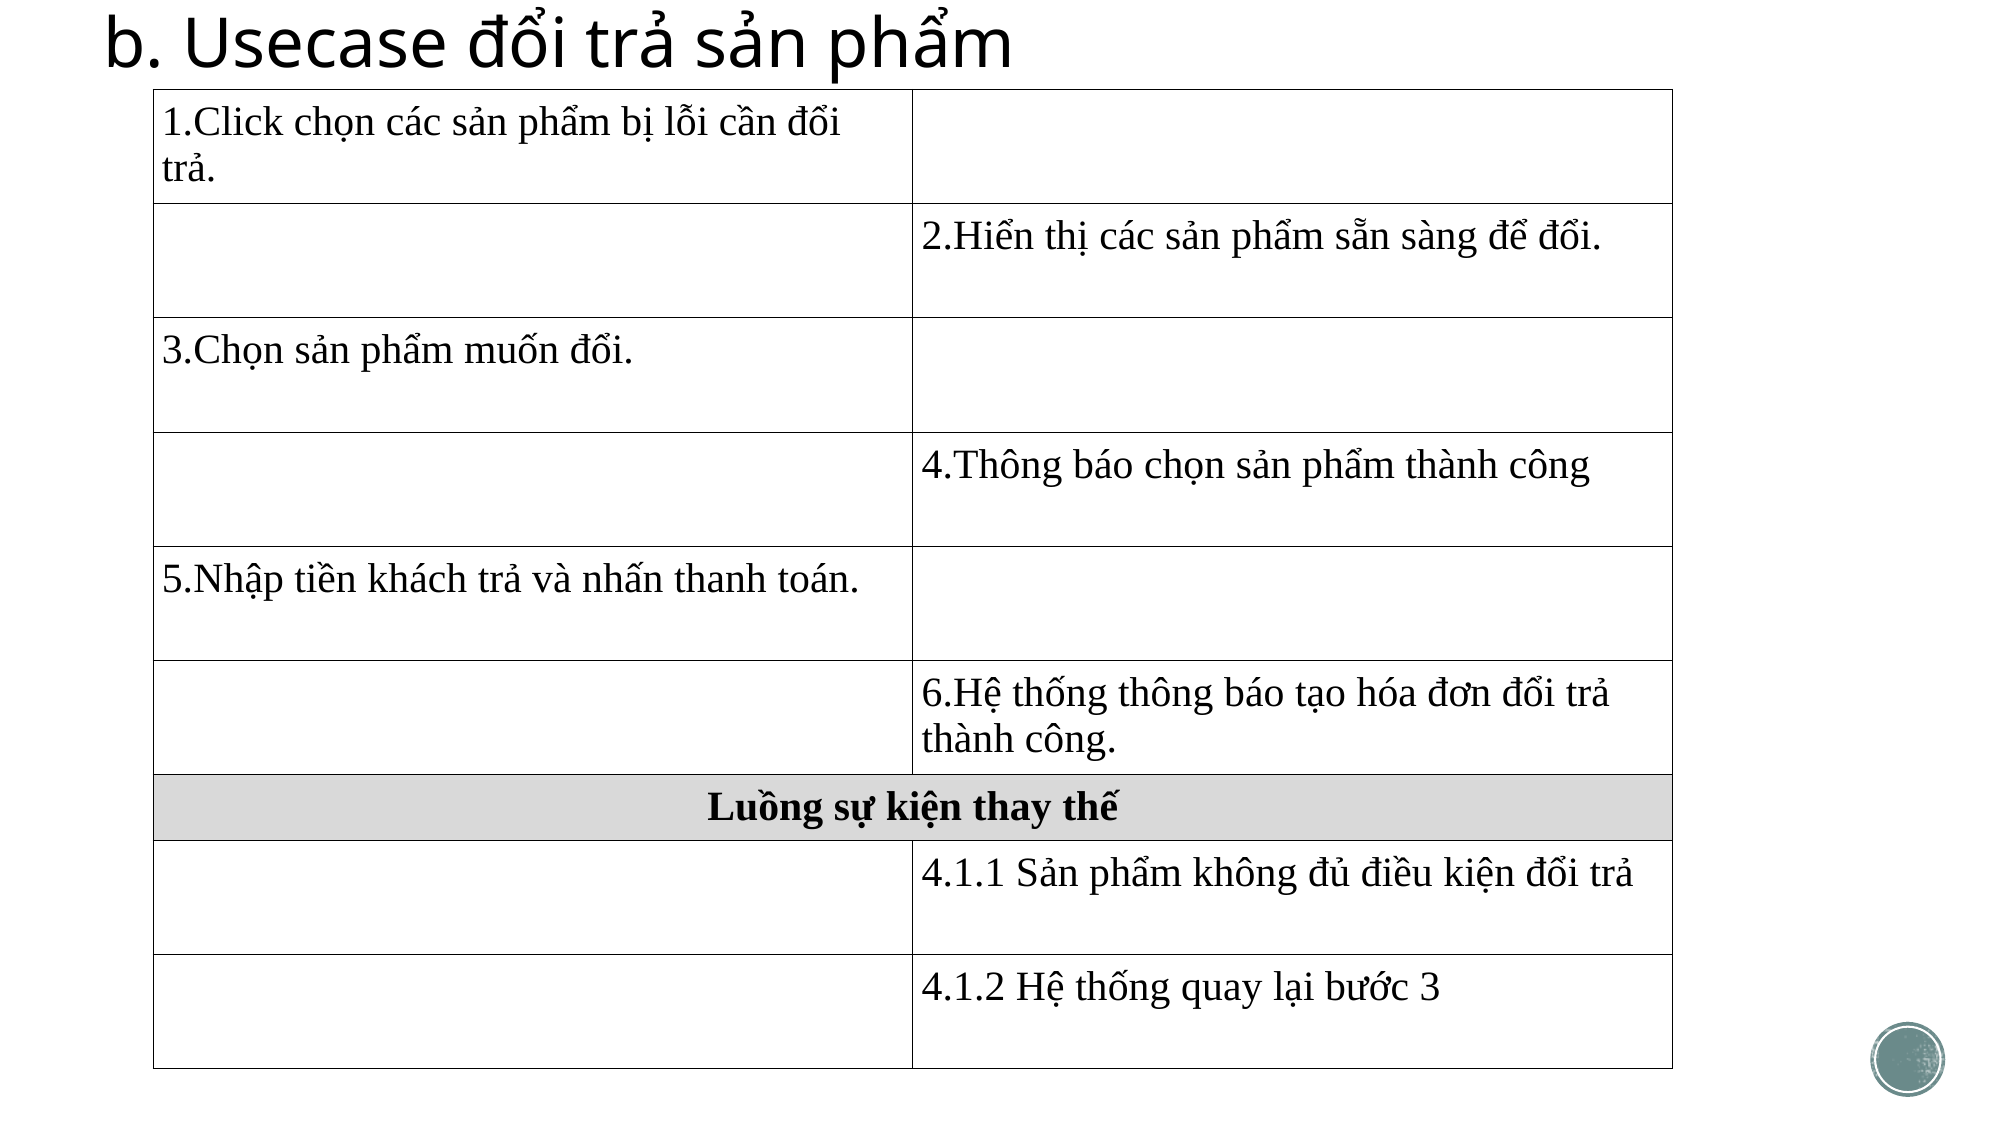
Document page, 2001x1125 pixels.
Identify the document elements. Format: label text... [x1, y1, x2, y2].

table_cell [154, 204, 912, 317]
table_cell [154, 433, 912, 546]
table_cell [913, 547, 1672, 660]
title b. Usecase đổi trả sản phẩm [88, 0, 1776, 90]
table_cell [154, 955, 912, 1068]
table_cell [154, 841, 912, 954]
table_header [913, 90, 1672, 203]
table_cell [913, 318, 1672, 432]
table_cell Chọn sản phẩm muốn đổi. [154, 318, 912, 432]
table_cell Hiển thị các sản phẩm sẵn sàng để đổi. [913, 204, 1672, 317]
table_cell Nhập tiền khách trả và nhấn thanh toán. [154, 547, 912, 660]
table_cell Hệ thống thông báo tạo hóa đơn đổi trả thành công. [913, 661, 1672, 774]
table_cell Luồng sự kiện thay thế [154, 775, 1672, 840]
table_cell 4.1.2 Hệ thống quay lại bước 3 [913, 955, 1672, 1068]
table_header Click chọn các sản phẩm bị lỗi cần đổi trả. [154, 90, 912, 203]
table_cell 4.1.1 Sản phẩm không đủ điều kiện đổi trả [913, 841, 1672, 954]
table_cell [154, 661, 912, 774]
table_cell Thông báo chọn sản phẩm thành công [913, 433, 1672, 546]
